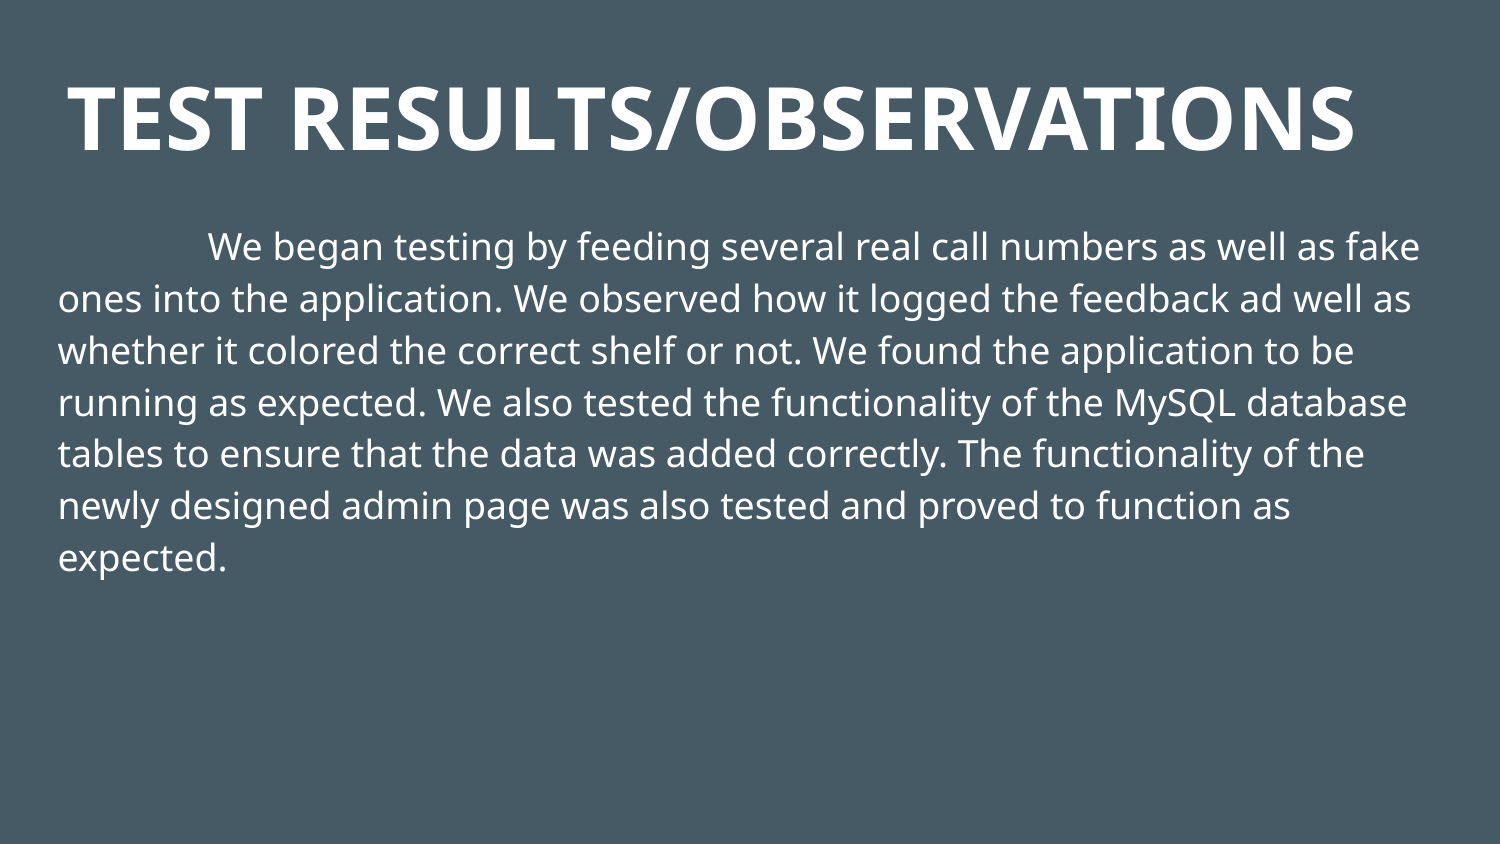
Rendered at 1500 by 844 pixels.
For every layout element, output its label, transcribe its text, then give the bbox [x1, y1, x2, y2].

title TEST RESULTS/OBSERVATIONS [51, 48, 1449, 180]
list We began testing by feeding several real call numbers as well as fake ones into the application. We observed how it logged the feedback ad well as whether it colored the correct shelf or not. We found the application to be running as expected. We also tested the functionality of the MySQL database tables to ensure that the data was added correctly. The functionality of the newly designed admin page was also tested and proved to function as expected. [42, 201, 1441, 750]
